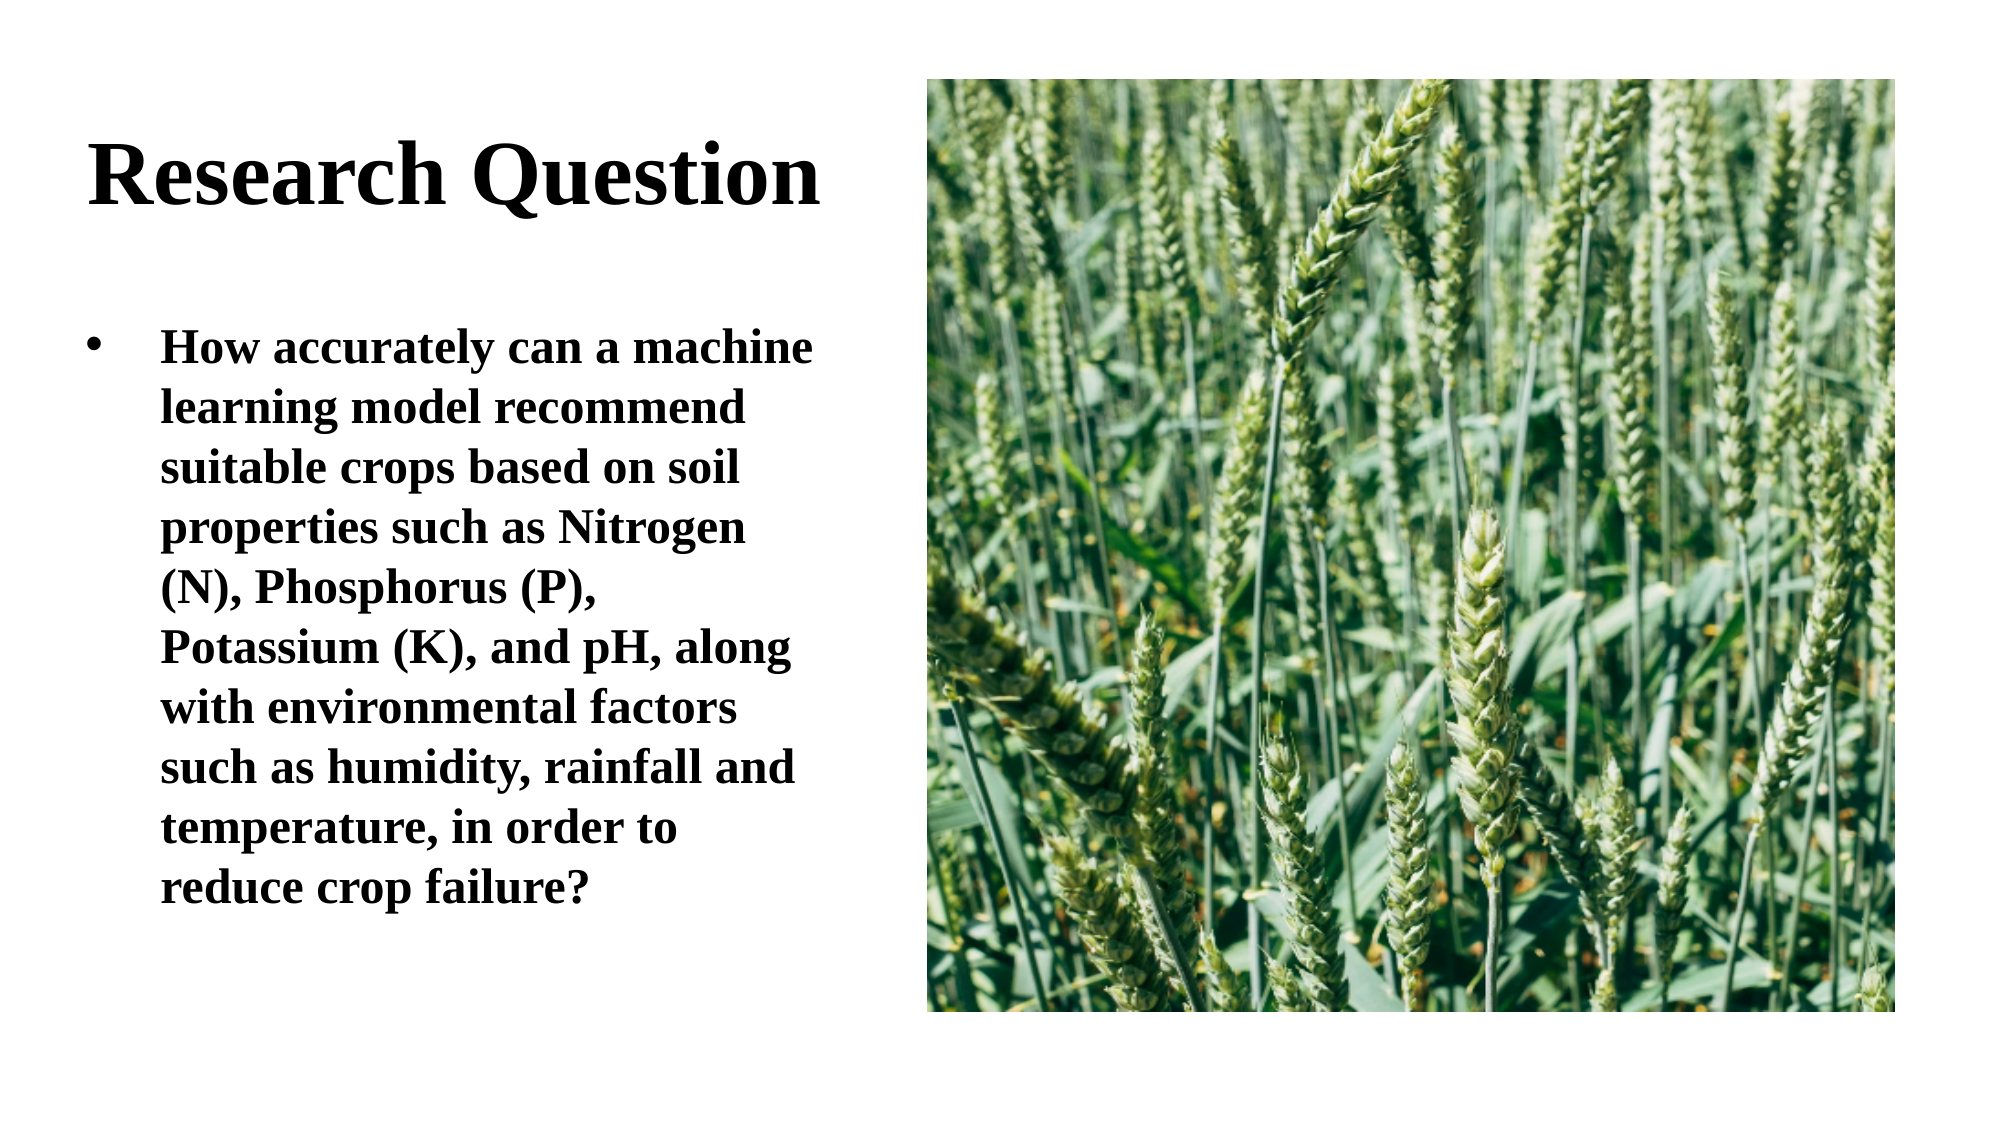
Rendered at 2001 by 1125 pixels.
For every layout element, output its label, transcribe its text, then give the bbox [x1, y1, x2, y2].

text_box Research Question How accurately can a machine learning model recommend suitable crops based on soil properties such as Nitrogen (N), Phosphorus (P), Potassium (K), and pH, along with environmental factors such as humidity, rainfall and temperature, in order to reduce crop failure? [70, 106, 840, 966]
picture [927, 79, 1895, 1012]
